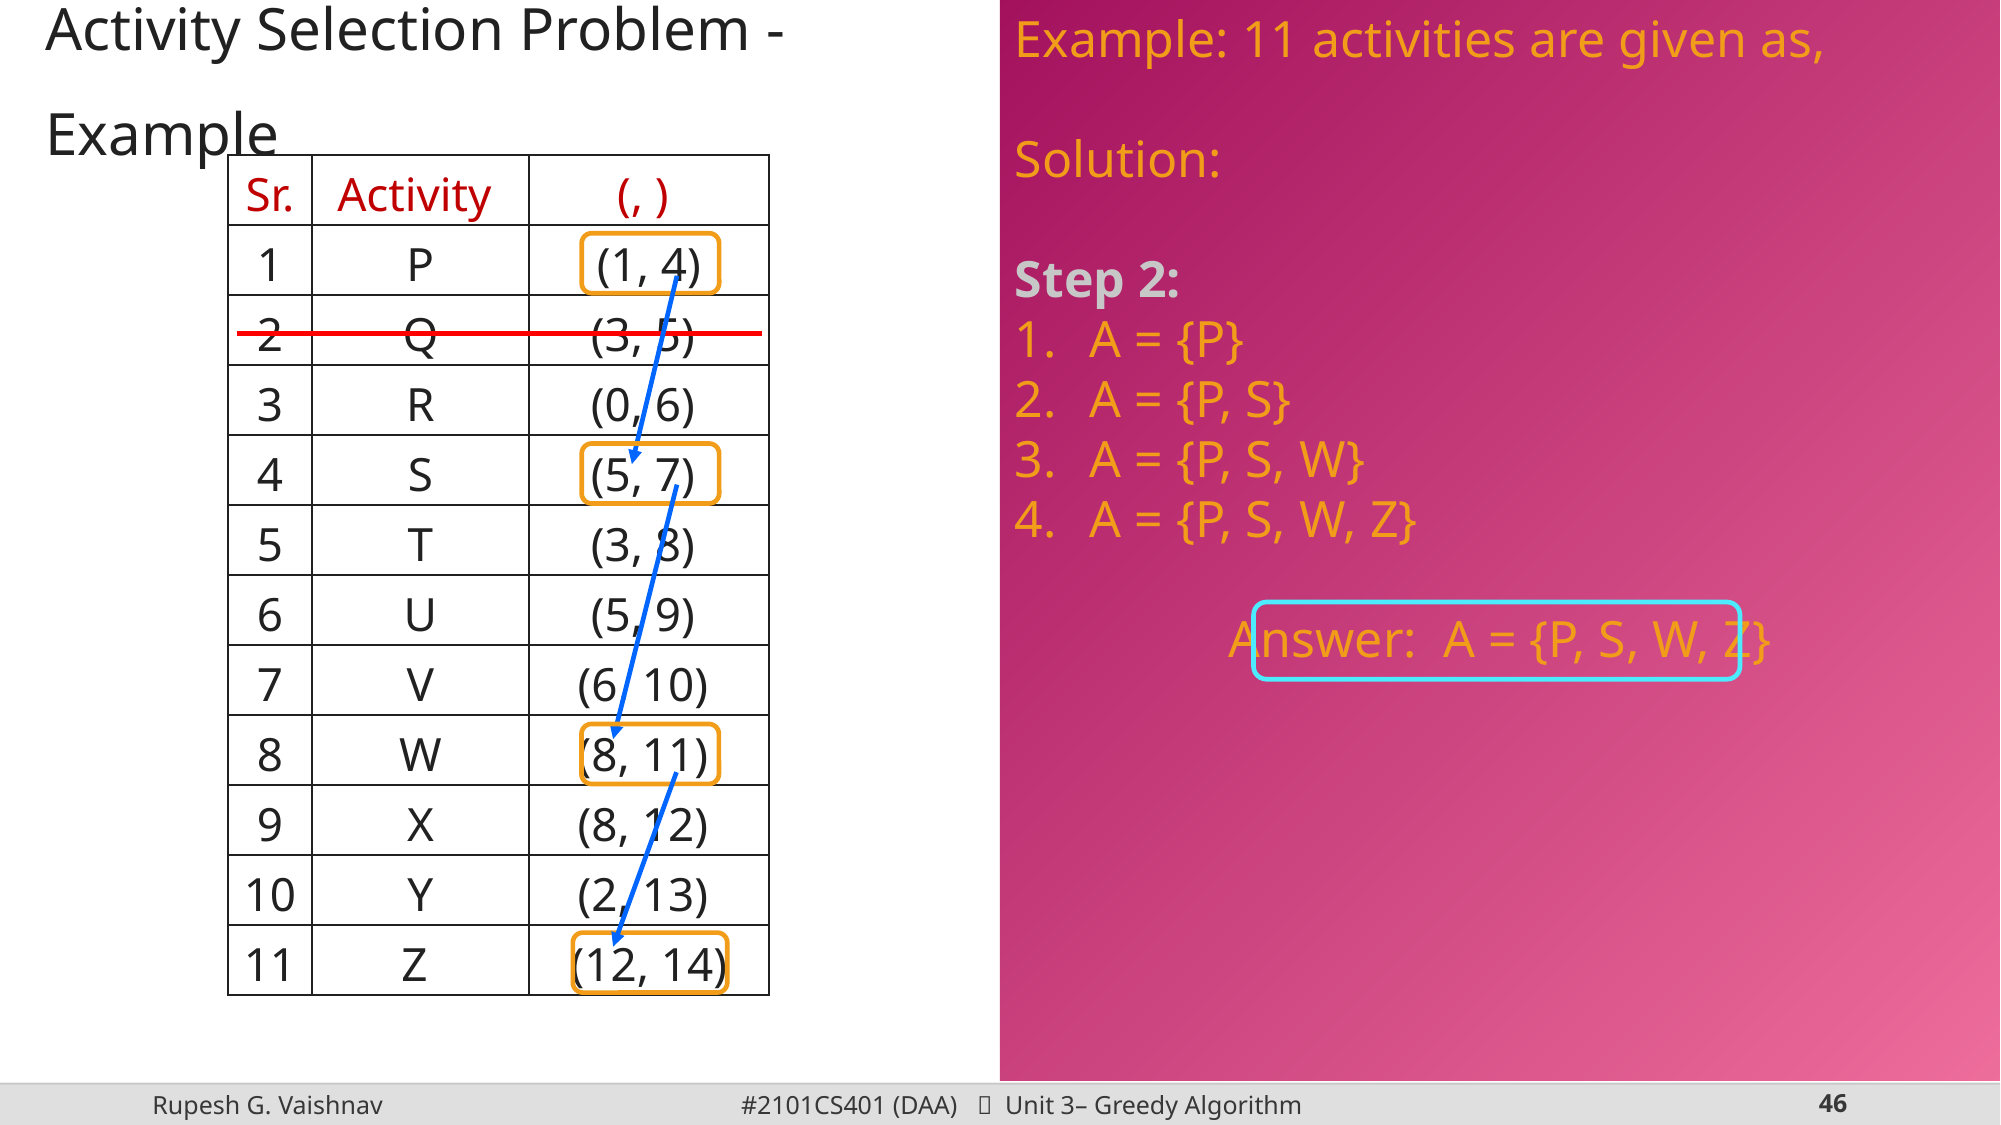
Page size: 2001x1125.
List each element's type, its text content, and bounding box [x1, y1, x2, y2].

text_box [1252, 600, 1742, 681]
text_box [580, 232, 721, 295]
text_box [613, 484, 677, 740]
text_box Activity Selection Problem - Example [0, 0, 1020, 174]
text_box Example: 11 activities are given as, Solution: Step 2: A = {P} A = {P, S} A = {P, S, W} A = {P, S, W, Z} Answer: A = {P, S, W, Z} [999, 0, 2000, 1081]
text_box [631, 275, 677, 465]
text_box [613, 772, 677, 947]
text_box [580, 722, 720, 785]
text_box [580, 442, 721, 505]
text_box [571, 931, 729, 994]
